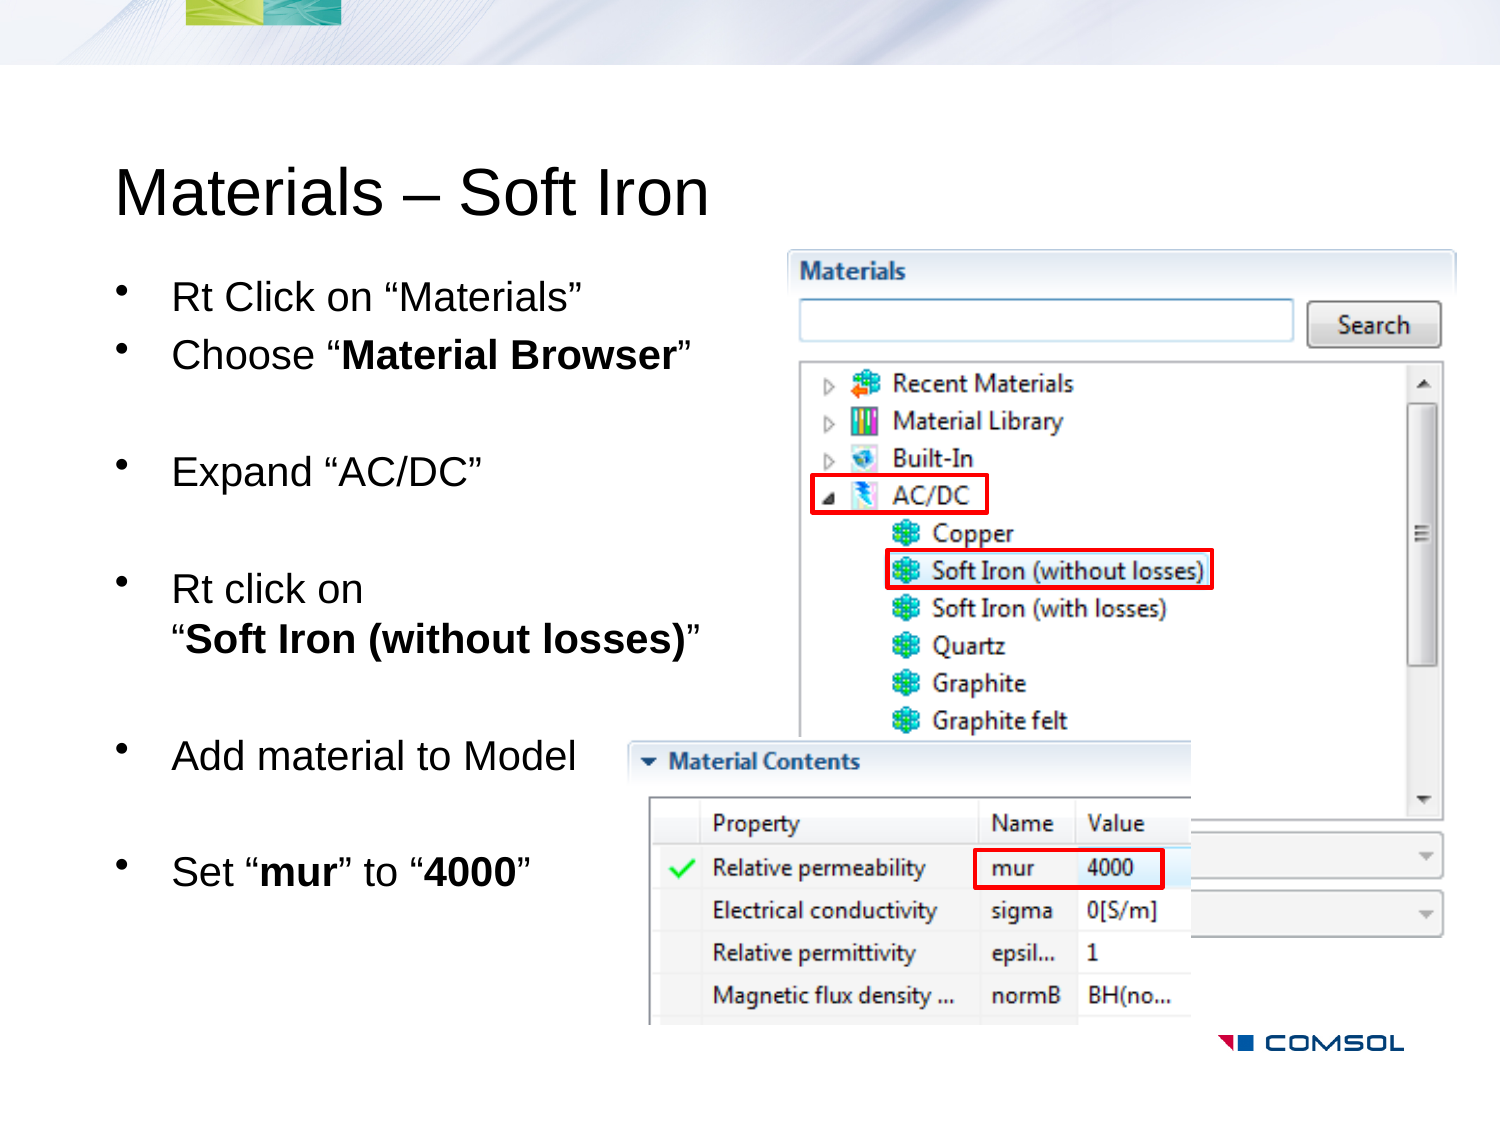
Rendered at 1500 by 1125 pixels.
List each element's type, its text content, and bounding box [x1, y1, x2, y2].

title Materials – Soft Iron [99, 102, 1425, 262]
picture [0, 0, 1500, 1125]
list Rt Click on “Materials” Choose “Material Browser” Expand “AC/DC” Rt click on “Soft Iron (without losses)” Add material to Model Set “mur” to “4000” [99, 262, 782, 1025]
